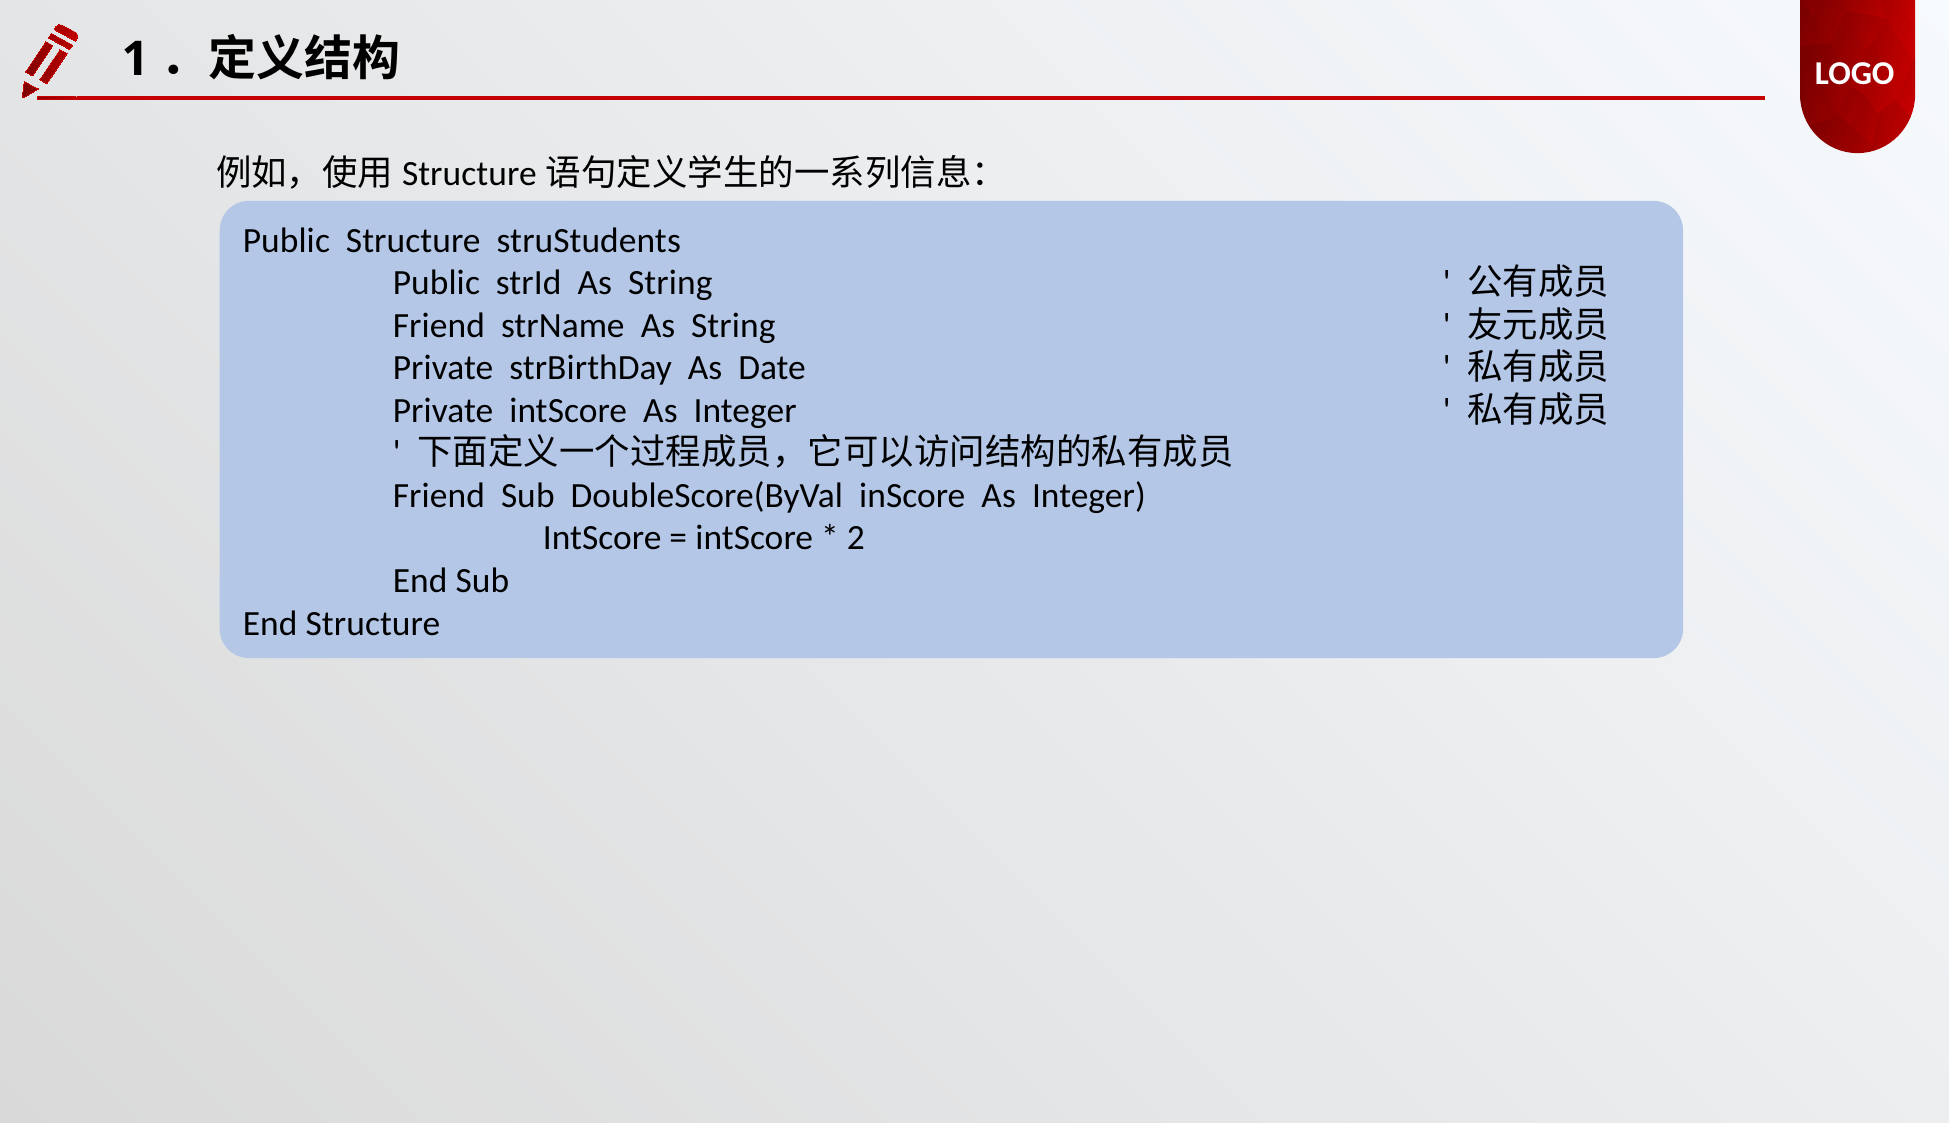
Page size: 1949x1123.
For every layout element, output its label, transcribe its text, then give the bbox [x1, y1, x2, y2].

picture [54, 24, 78, 41]
picture [40, 50, 67, 83]
picture [22, 82, 37, 97]
picture [1800, 0, 1916, 154]
picture [26, 42, 52, 75]
text_box Public Structure struStudents Public strId As String ' 公有成员 Friend strName As String ' 友元成员 Private strBirthDay As Date ' 私有成员 Private intScore As Integer ' 私有成员 ' 下面定义一个过程成员，它可以访问结构的私有成员 Friend Sub DoubleScore(ByVal inScore As Integer) IntScore = intScore * 2 End Sub End Structure [219, 200, 1684, 659]
text_box 1．定义结构 [101, 17, 456, 95]
text_box 例如，使用Structure语句定义学生的一系列信息： [201, 142, 1022, 201]
picture [48, 33, 73, 49]
